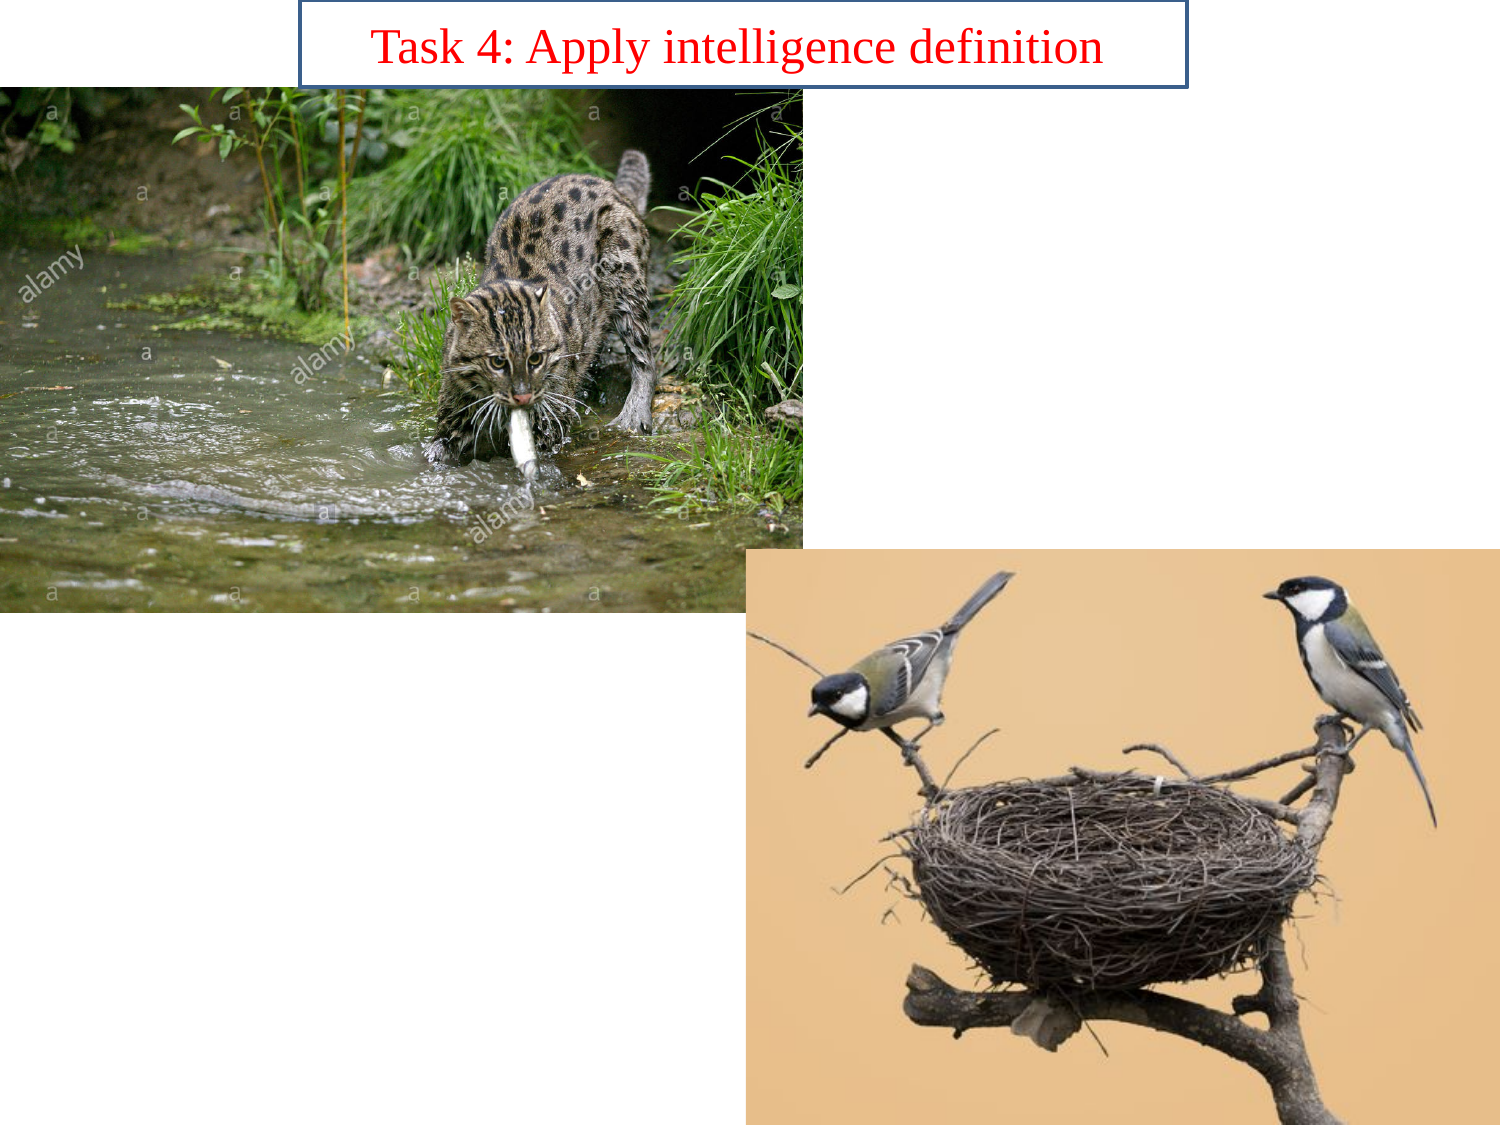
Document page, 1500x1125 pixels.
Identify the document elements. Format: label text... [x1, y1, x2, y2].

text_box Task 4: Apply intelligence definition [298, 0, 1189, 89]
picture [0, 87, 1500, 1125]
